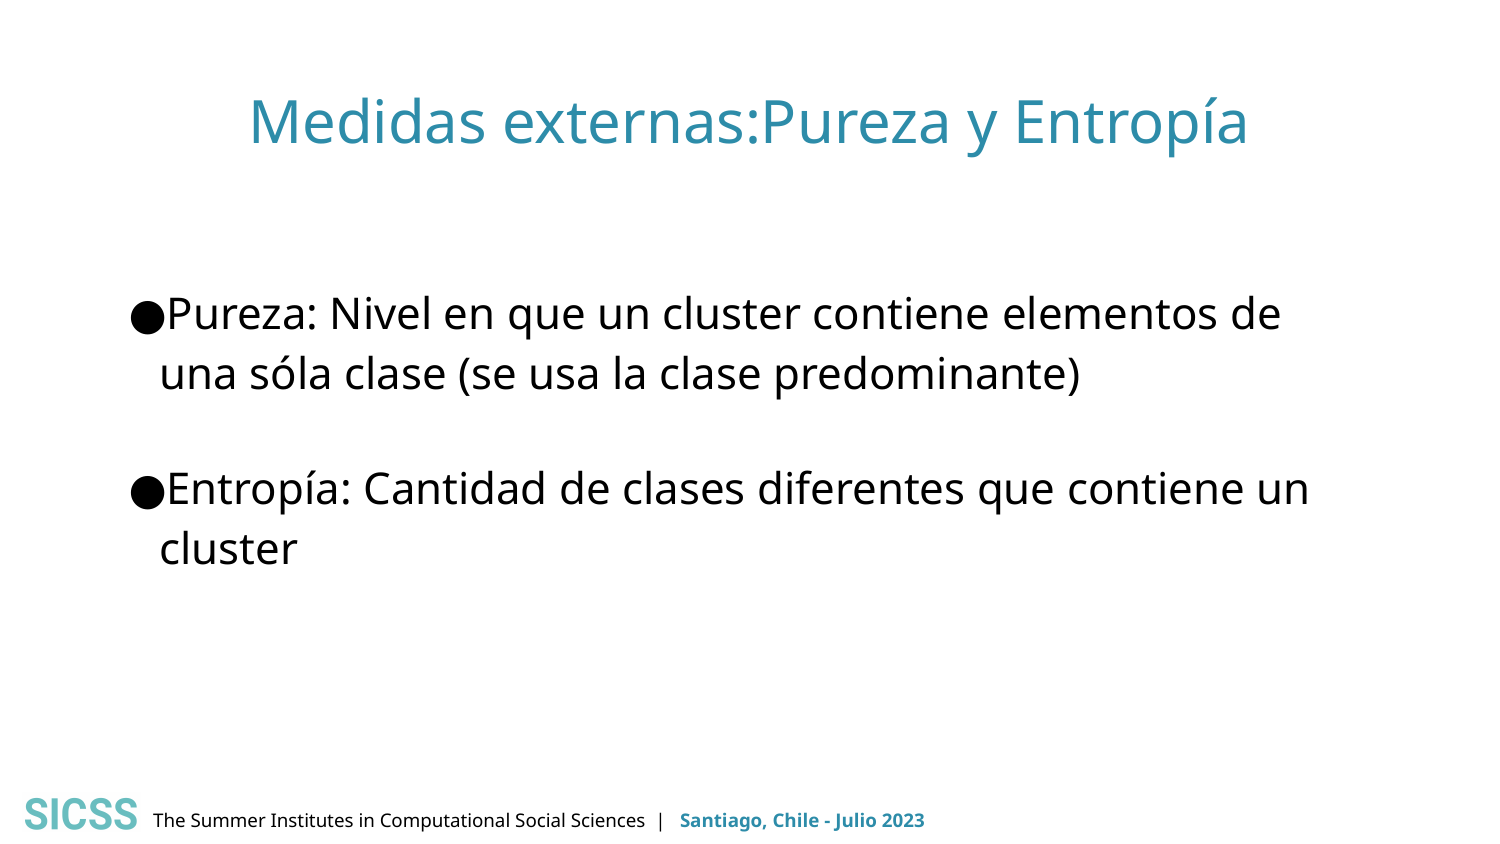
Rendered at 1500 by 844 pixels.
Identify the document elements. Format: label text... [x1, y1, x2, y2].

picture [22, 792, 141, 832]
title Medidas externas:Pureza y Entropía [51, 72, 1449, 167]
list Pureza: Nivel en que un cluster contiene elementos de una sóla clase (se usa la clase predominante) Entropía: Cantidad de clases diferentes que contiene un cluster [106, 174, 1320, 686]
